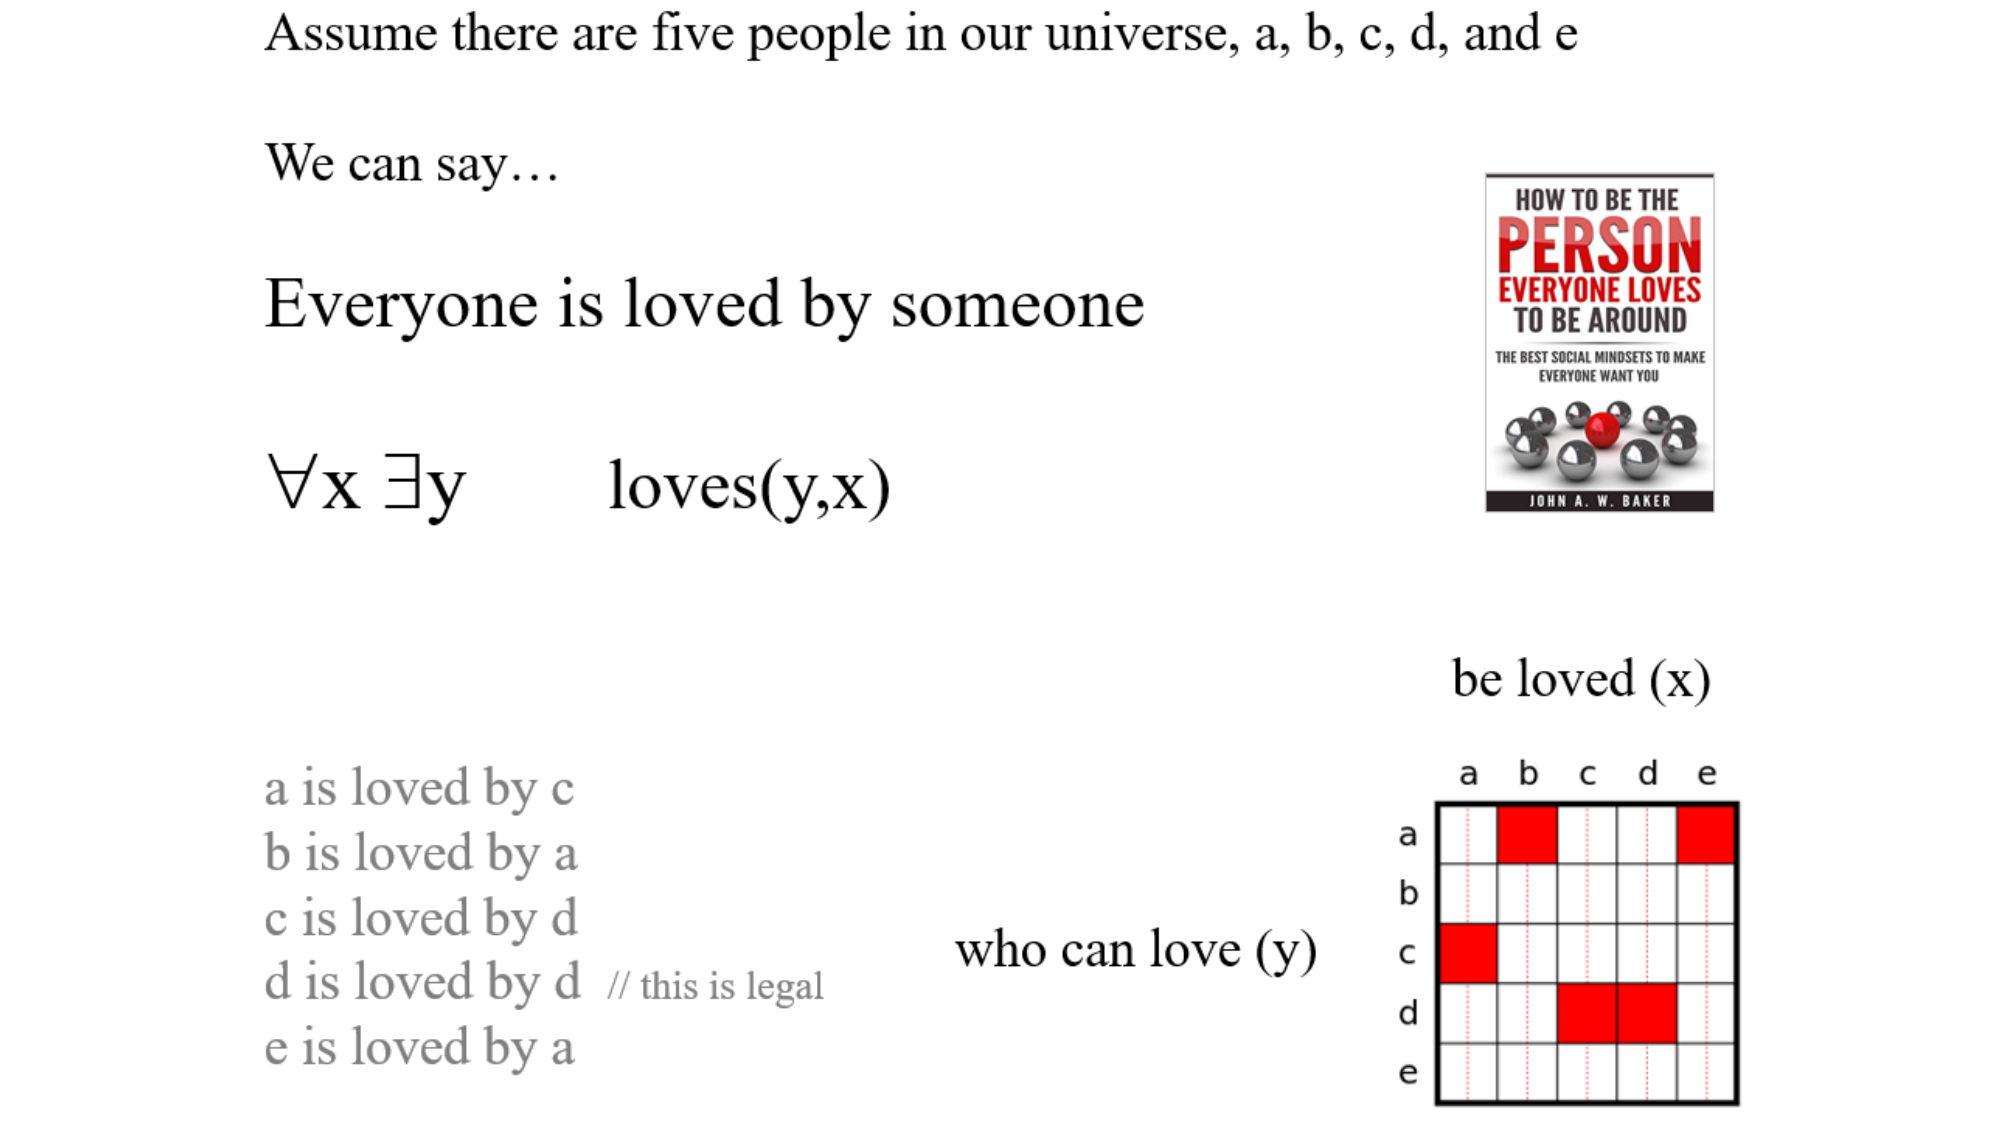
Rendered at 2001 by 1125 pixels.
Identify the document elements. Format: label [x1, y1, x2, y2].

picture [229, 0, 1771, 1125]
